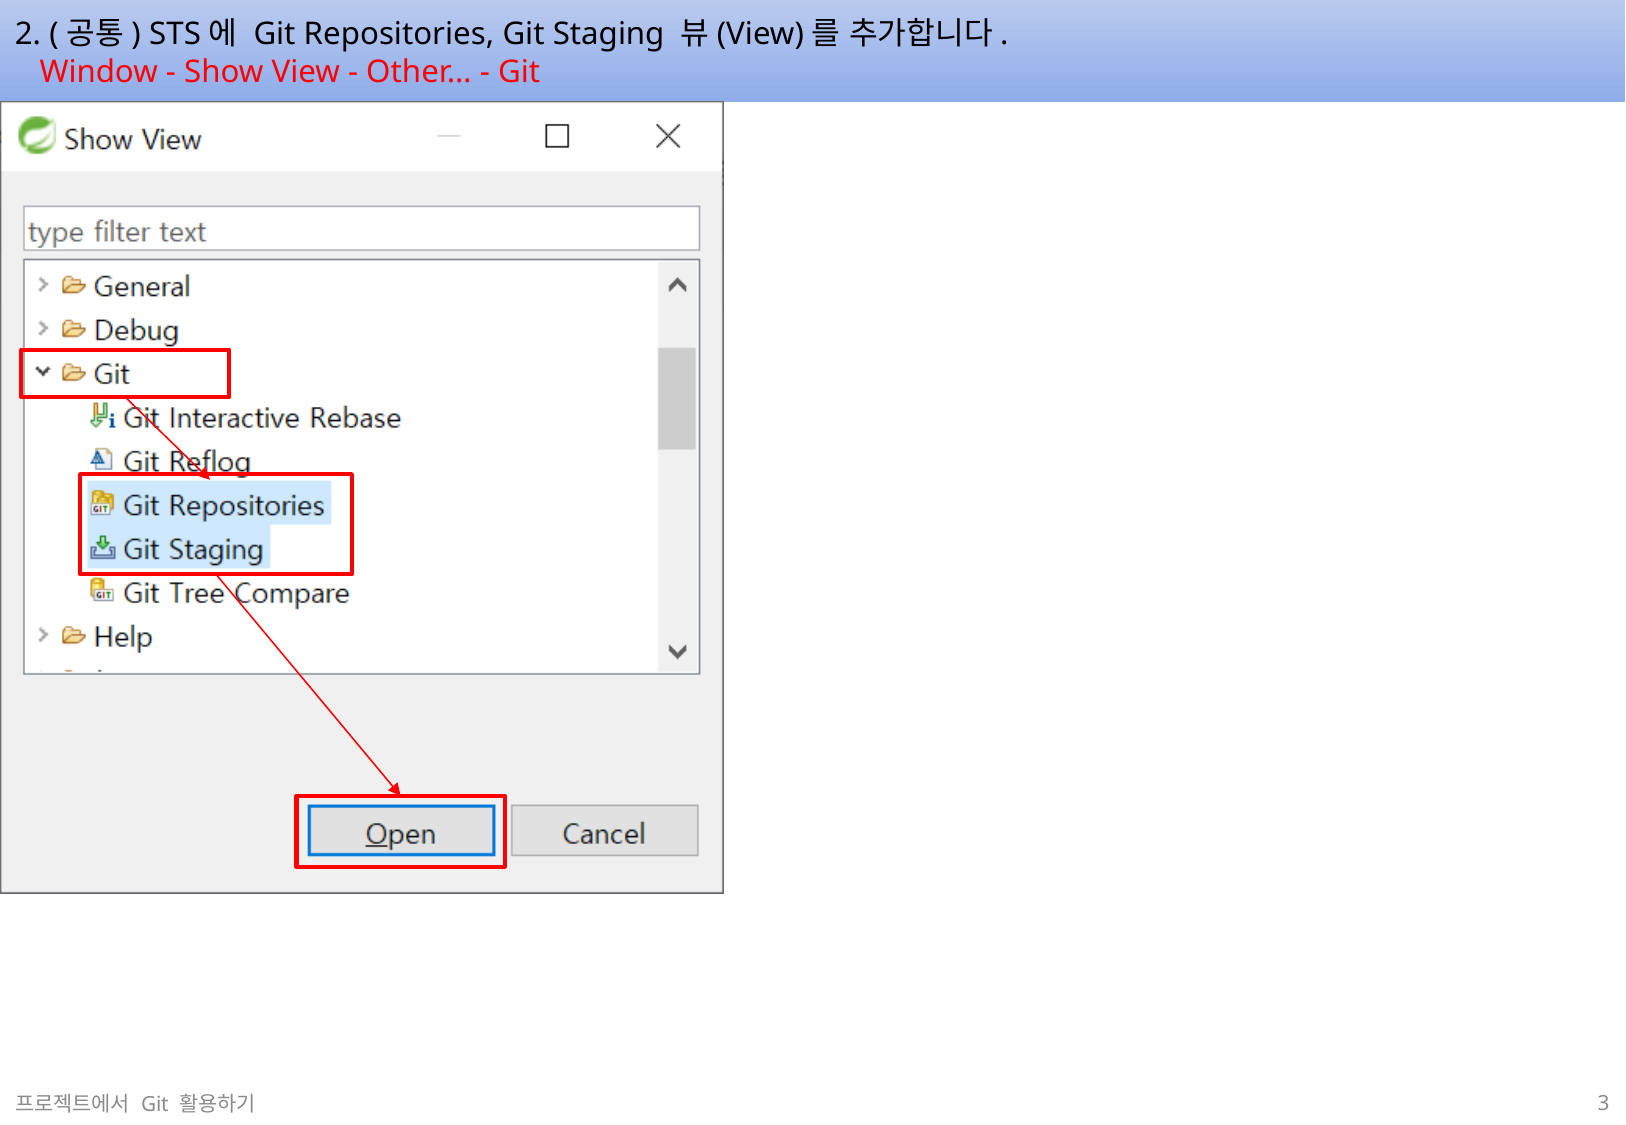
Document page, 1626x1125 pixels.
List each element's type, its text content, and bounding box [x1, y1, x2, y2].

picture [0, 101, 724, 895]
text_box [124, 396, 211, 480]
footer 프로젝트에서 Git 활용하기 [0, 1082, 515, 1125]
slide_number 3 [1245, 1082, 1625, 1125]
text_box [215, 573, 401, 797]
text_box 2. (공통) STS에 Git Repositories, Git Staging 뷰(View)를 추가합니다. Window - Show View - Other… - Git [0, 0, 1625, 104]
